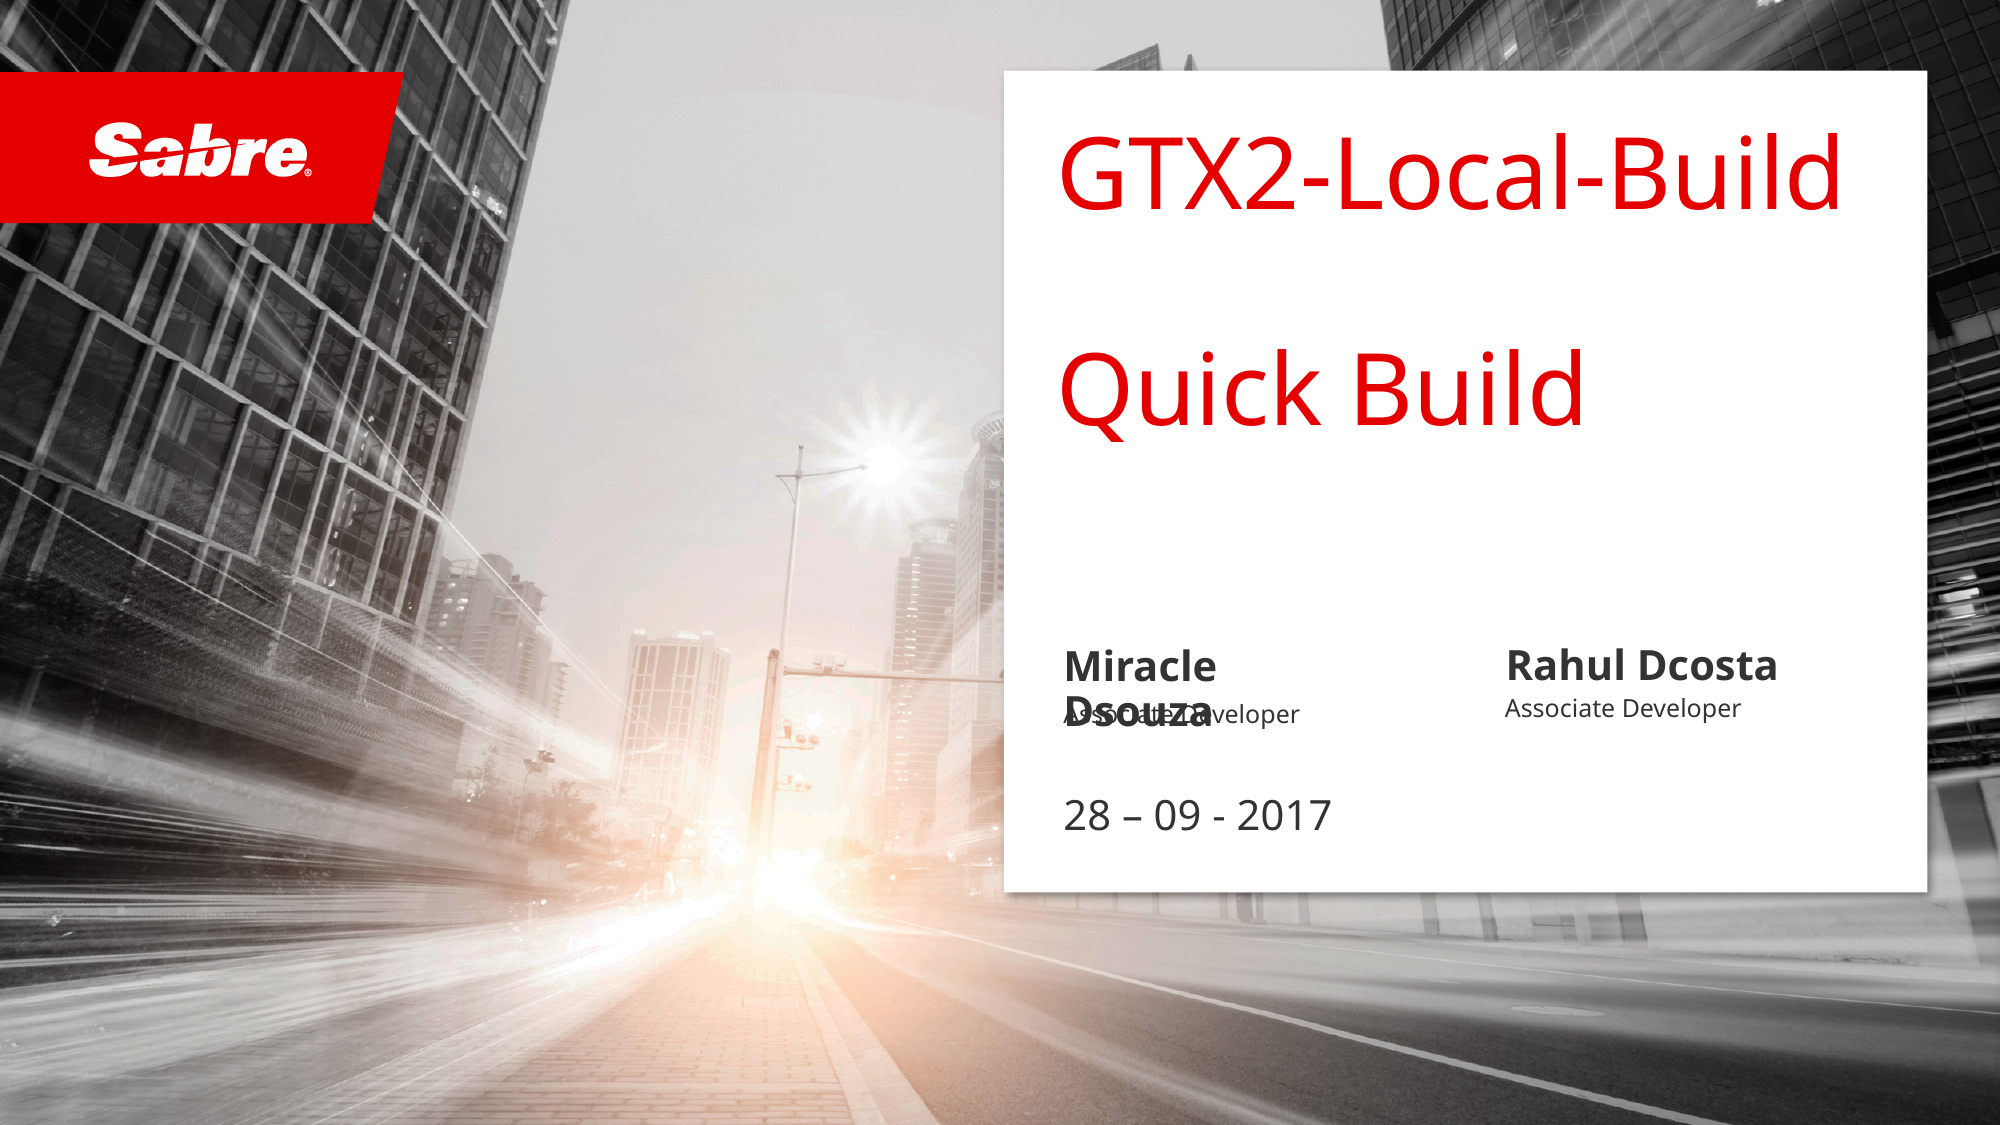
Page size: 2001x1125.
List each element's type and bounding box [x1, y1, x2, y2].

text_box [0, 72, 404, 224]
picture [0, 0, 2000, 1125]
